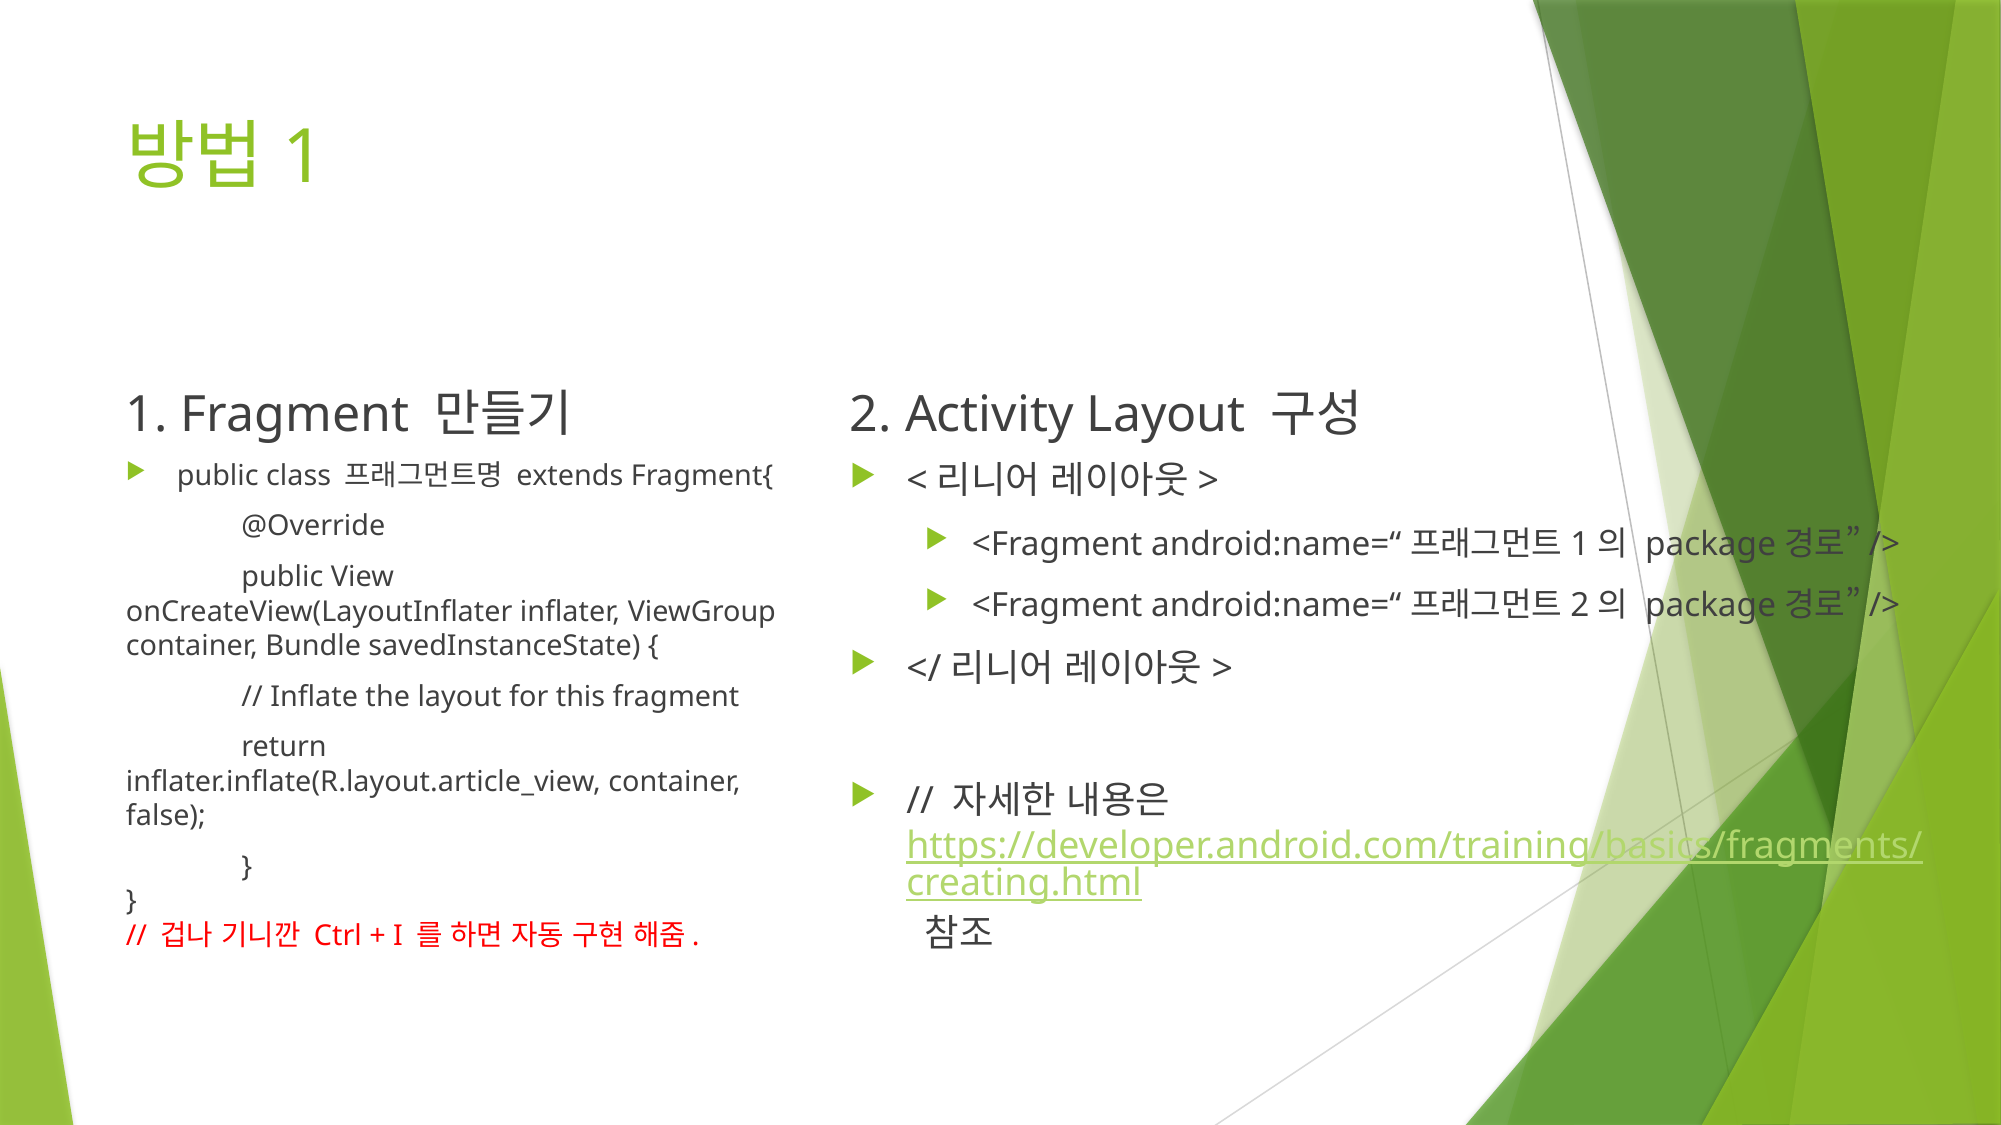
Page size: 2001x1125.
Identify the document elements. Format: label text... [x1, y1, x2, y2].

list public class 프래그먼트명 extends Fragment{ @Override public View onCreateView(LayoutInflater inflater, ViewGroup container, Bundle savedInstanceState) { // Inflate the layout for this fragment return inflater.inflate(R.layout.article_view, container, false); } } // 겁나 기니깐 Ctrl + I 를 하면 자동 구현 해줌. [110, 448, 798, 991]
list <리니어 레이아웃> <Fragment android:name=“프래그먼트1의 package경로”/> <Fragment android:name=“프래그먼트2의 package경로”/> </리니어 레이아웃> // 자세한 내용은 https://developer.android.com/training/basics/fragments/creating.html 참조 [834, 448, 1956, 991]
list 1. Fragment 만들기 [110, 354, 798, 448]
list 2. Activity Layout 구성 [834, 354, 1522, 448]
title 방법1 [111, 99, 1522, 317]
